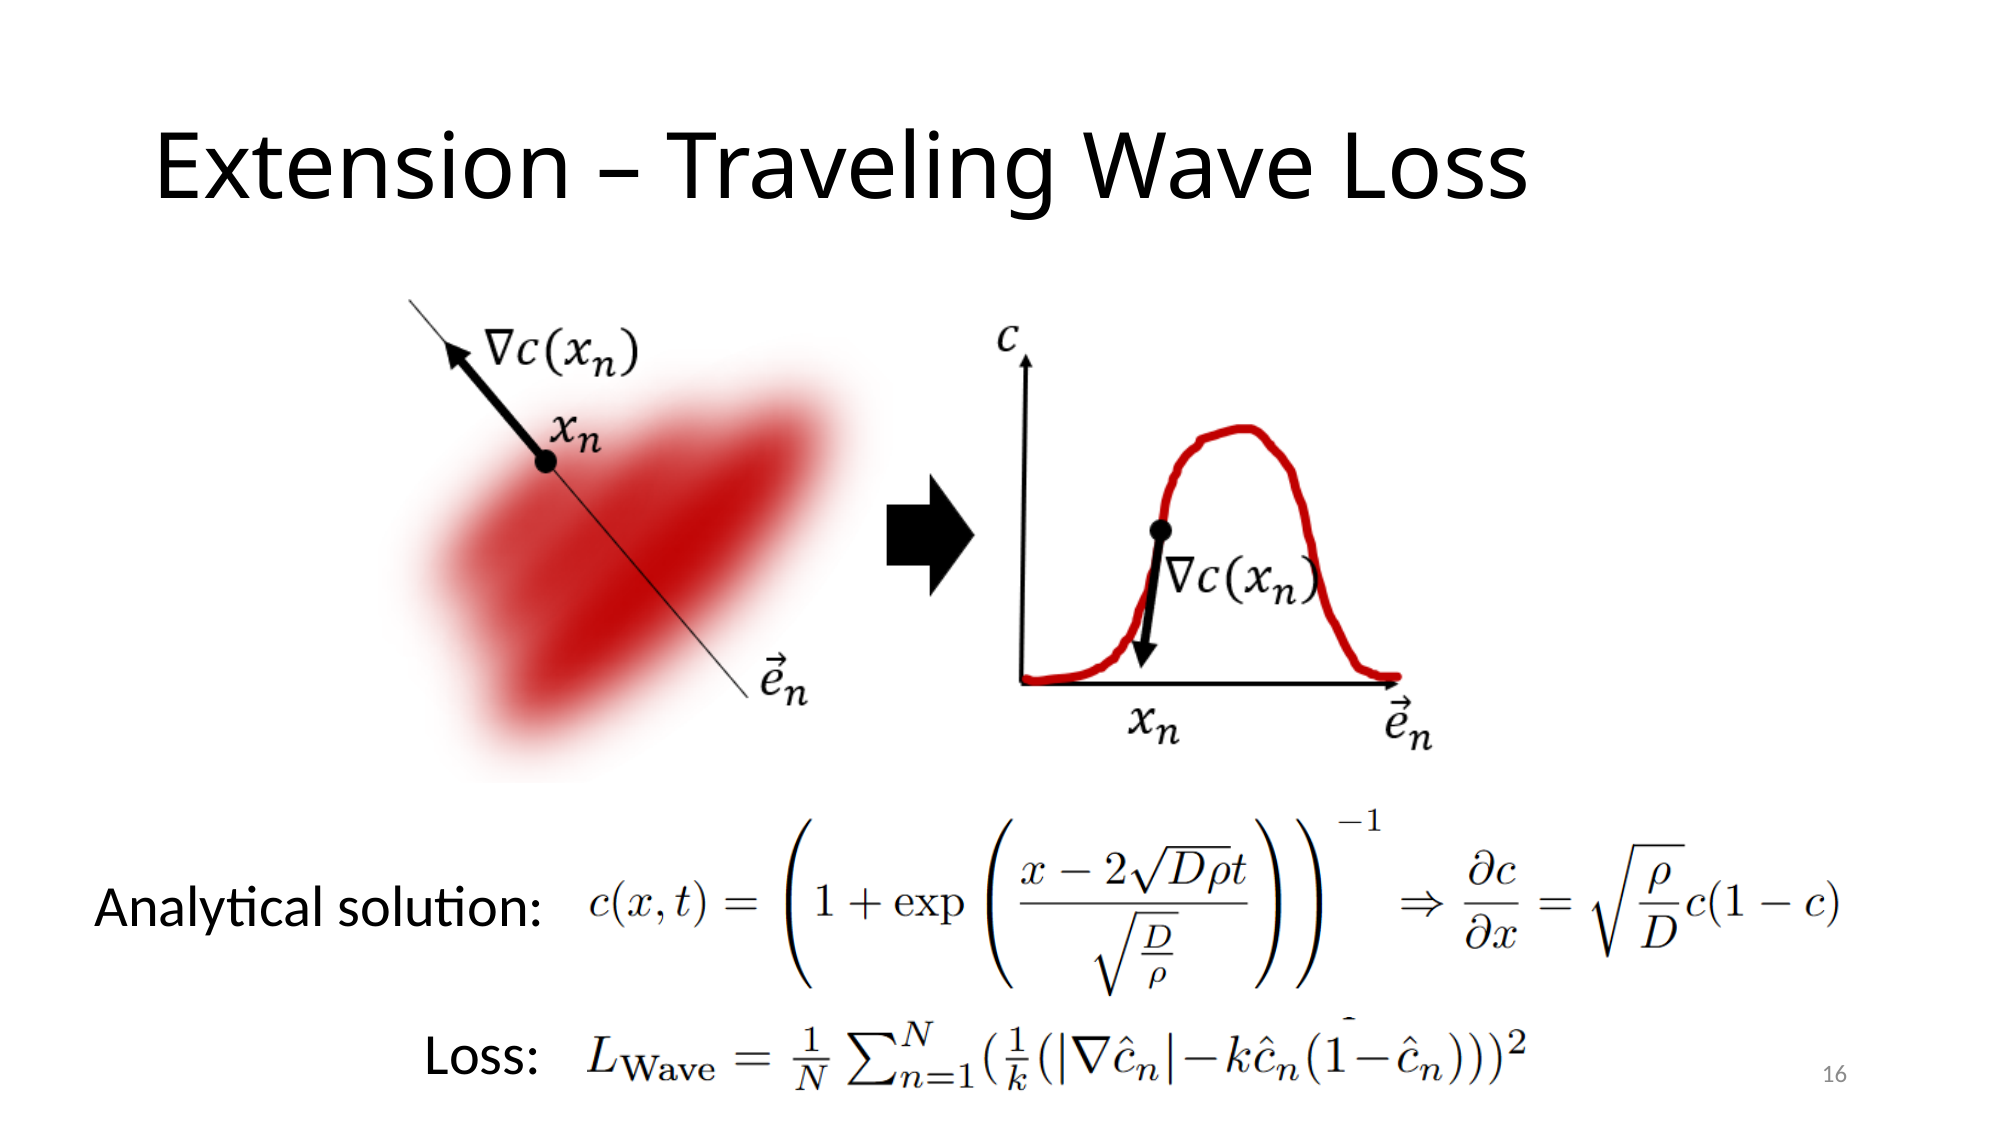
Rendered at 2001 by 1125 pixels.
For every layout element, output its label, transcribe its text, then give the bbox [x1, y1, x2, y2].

text_box Analytical solution: [0, 860, 560, 946]
title Extension – Traveling Wave Loss [137, 59, 1863, 278]
picture [373, 237, 1444, 783]
picture [560, 791, 1868, 1016]
text_box Loss: [286, 1009, 667, 1094]
picture [587, 1017, 1530, 1095]
slide_number 16 [1412, 1042, 1863, 1103]
